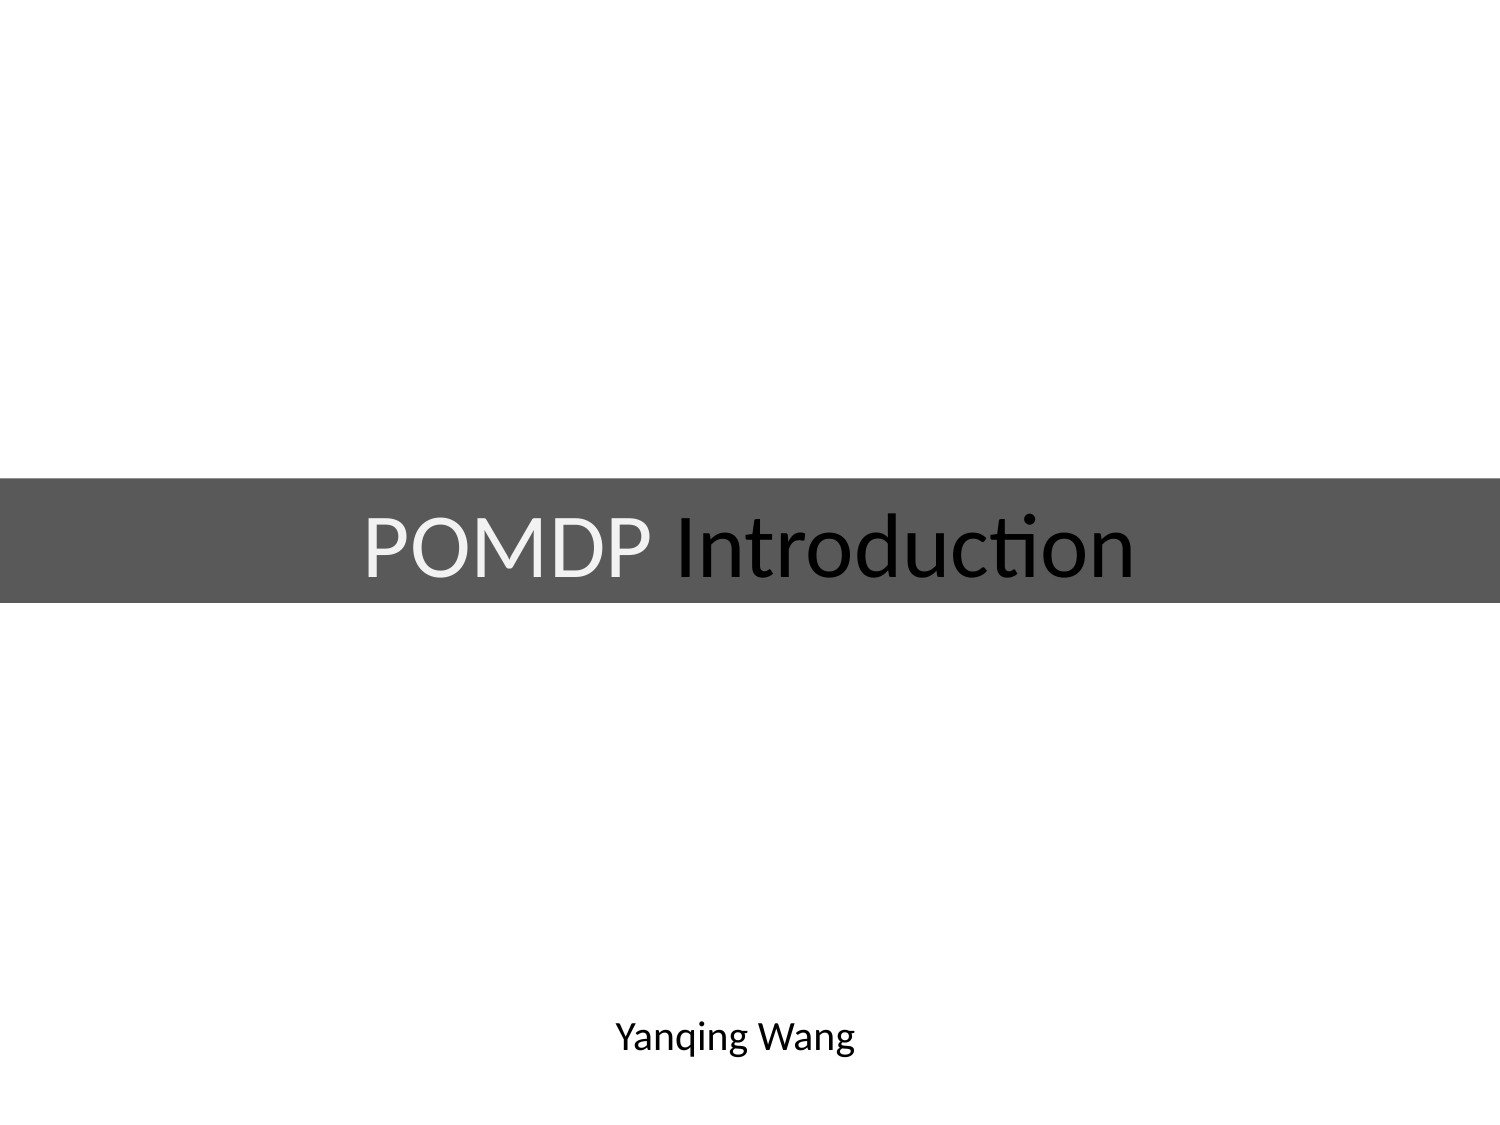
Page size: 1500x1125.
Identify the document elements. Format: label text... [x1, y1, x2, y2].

text_box Yanqing Wang [600, 1001, 900, 1066]
text_box POMDP Introduction [0, 478, 1500, 603]
